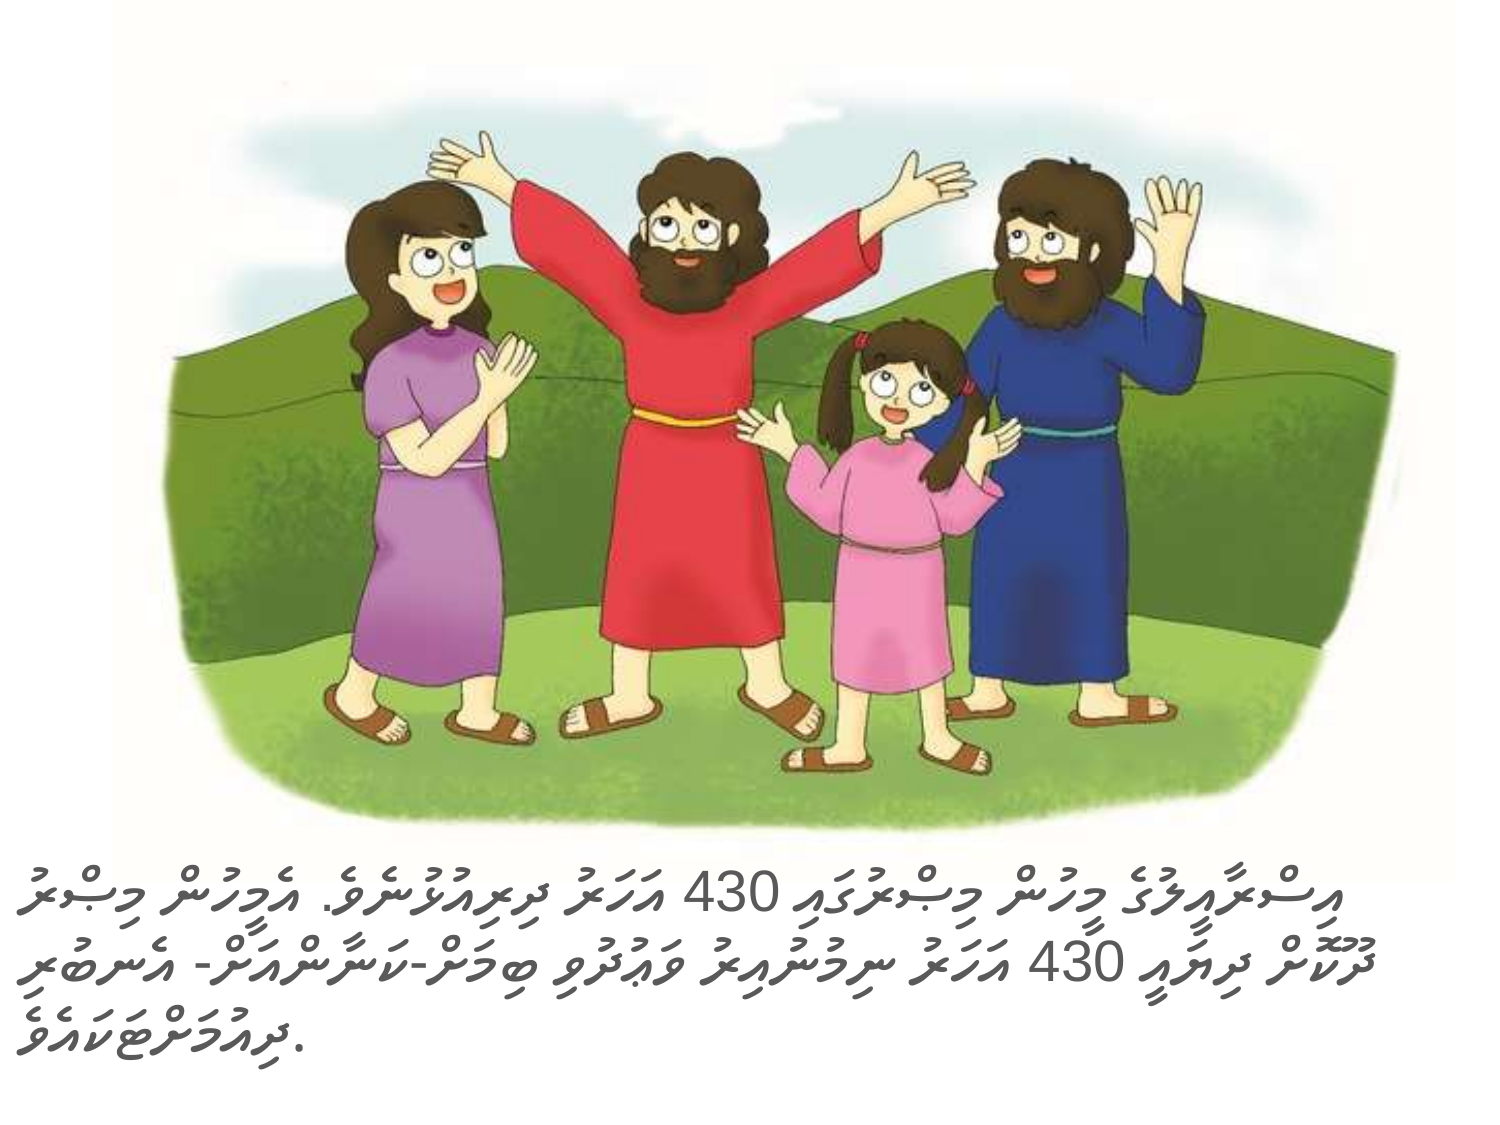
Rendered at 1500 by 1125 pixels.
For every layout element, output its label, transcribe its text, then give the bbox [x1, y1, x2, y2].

text_box އިސްރާއީލުގެ މީހުން މިޞްރުގައި 430 އަހަރު ދިރިއުޅުނެވެ. އެމީހުން މިޞްރު ދޫކޮށް ދިޔައީ 430 އަހަރު ނިމުނުއިރު ވަޢުދުވި ބިމަށް-ކަނާންއަށް- އެނބުރި ދިއުމަށްޓަކައެވެ. [5, 846, 1476, 1071]
picture [111, 0, 1455, 882]
